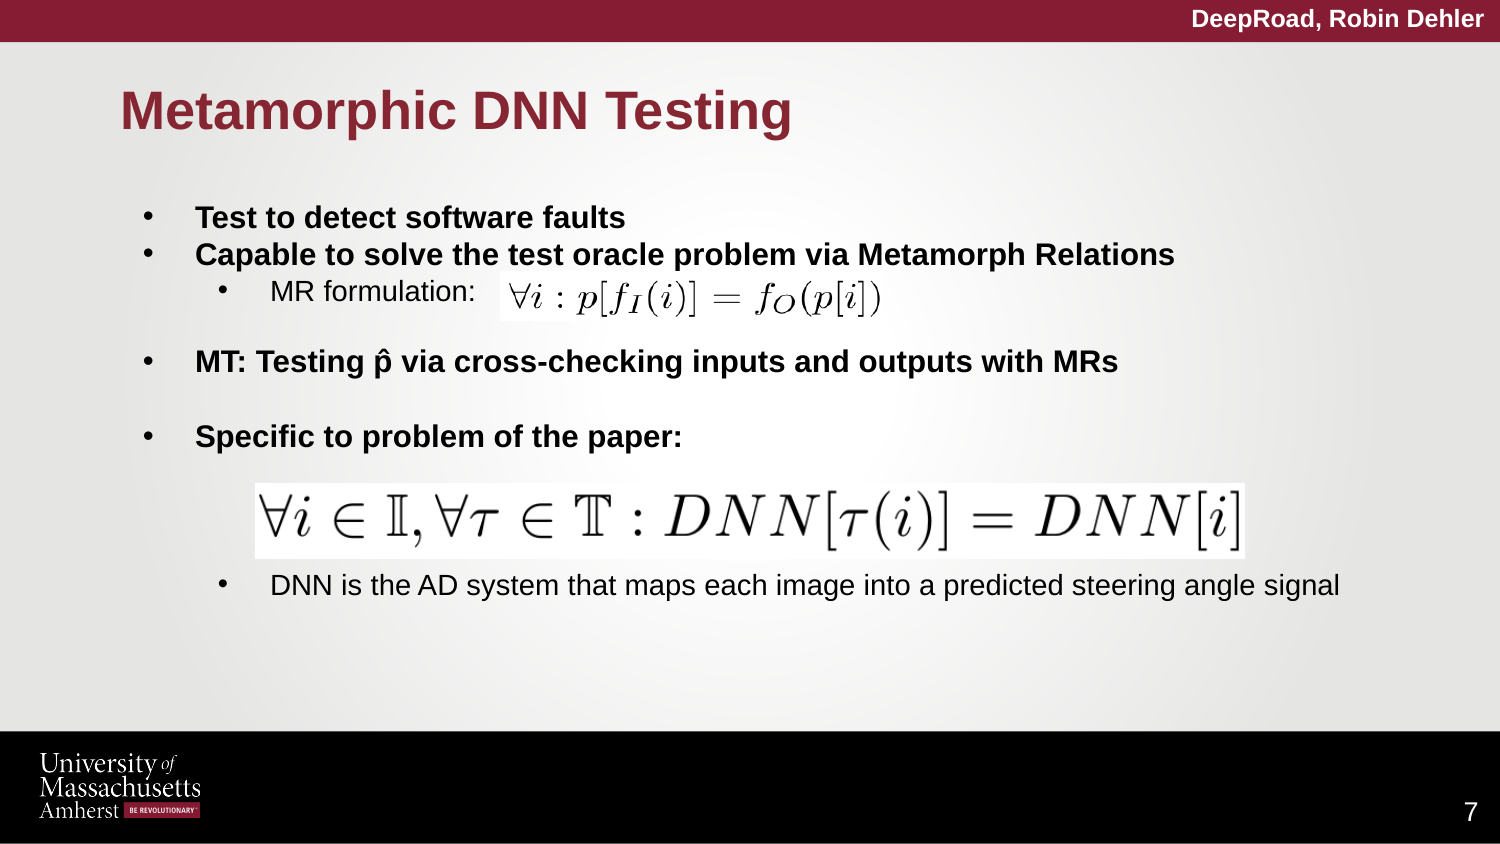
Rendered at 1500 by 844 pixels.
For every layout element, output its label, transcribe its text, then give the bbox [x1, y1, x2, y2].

slide_number ‹#› [1403, 779, 1494, 844]
text_box DeepRoad, Robin Dehler [1152, 0, 1500, 48]
picture [500, 270, 884, 322]
title Metamorphic DNN Testing [75, 77, 1425, 162]
picture [39, 753, 200, 818]
picture [255, 482, 1245, 559]
list Test to detect software faults Capable to solve the test oracle problem via Metamorph Relations MR formulation: MT: Testing p̂ via cross-checking inputs and outputs with MRs Specific to problem of the paper: DNN is the AD system that maps each image into a predicted steering angle signal [75, 196, 1425, 705]
